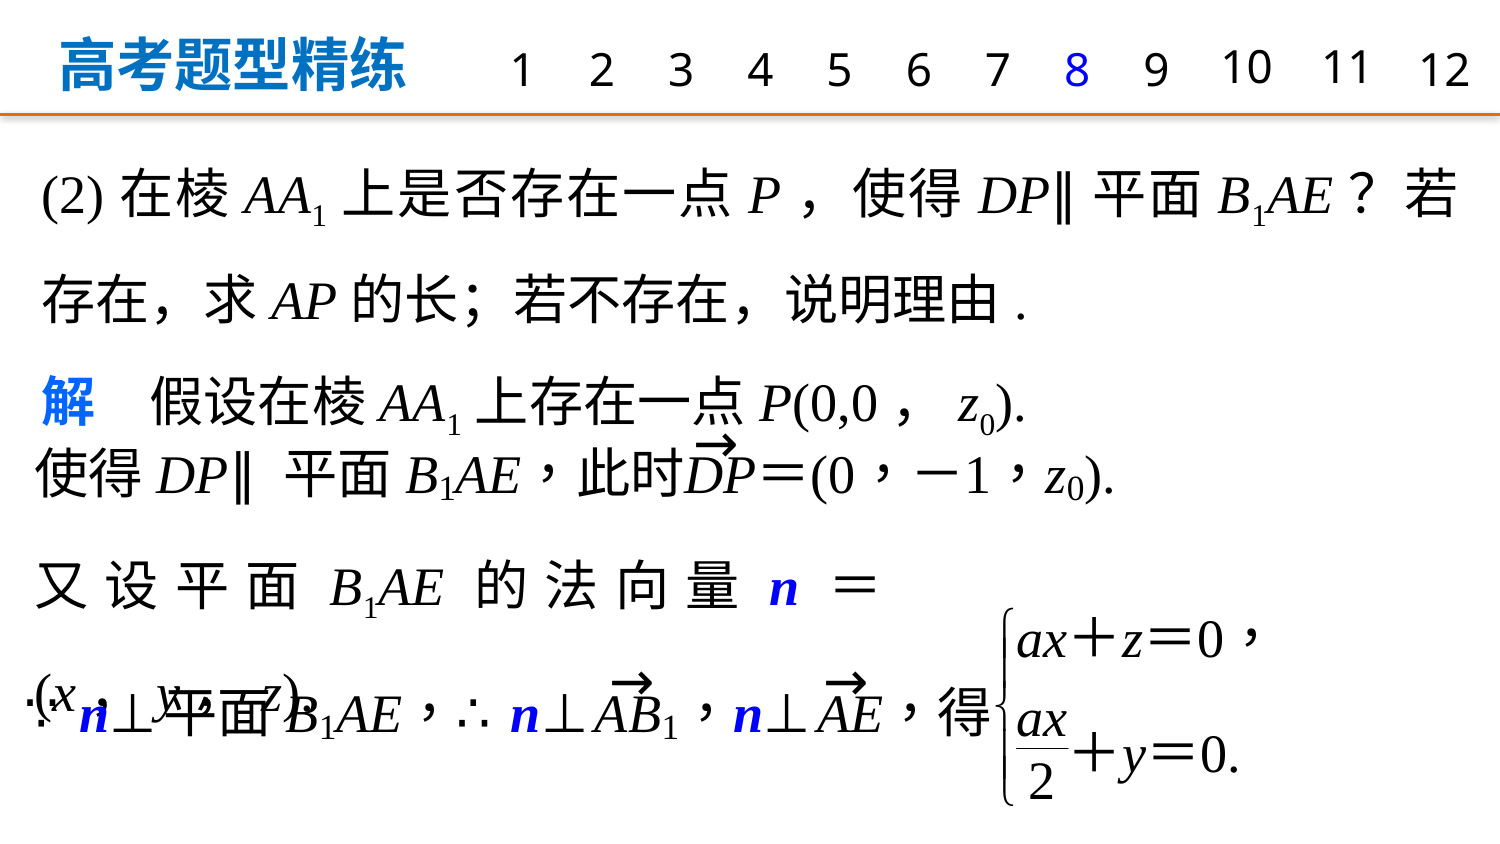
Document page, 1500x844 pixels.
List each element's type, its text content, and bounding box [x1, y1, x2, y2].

text_box 6 [884, 36, 954, 106]
text_box 8 [1042, 36, 1113, 106]
text_box 又设平面B1AE的法向量n＝(x，y，z). [19, 506, 911, 595]
text_box 高考题型精练 [43, 20, 423, 105]
text_box 2 [567, 36, 637, 106]
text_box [34, 407, 1140, 563]
text_box 10 [1201, 36, 1293, 101]
text_box 7 [963, 36, 1033, 106]
text_box 11 [1301, 36, 1394, 101]
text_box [24, 590, 1422, 844]
text_box 9 [1121, 36, 1192, 106]
text_box 4 [725, 36, 796, 106]
text_box 3 [646, 36, 716, 106]
text_box 12 [1402, 36, 1486, 106]
text_box 1 [488, 36, 558, 106]
text_box (2)在棱AA1上是否存在一点P，使得DP∥平面B1AE？若存在，求AP的长；若不存在，说明理由. 解 假设在棱AA1上存在一点P(0,0，z0). [26, 122, 1474, 449]
text_box 5 [804, 36, 875, 106]
